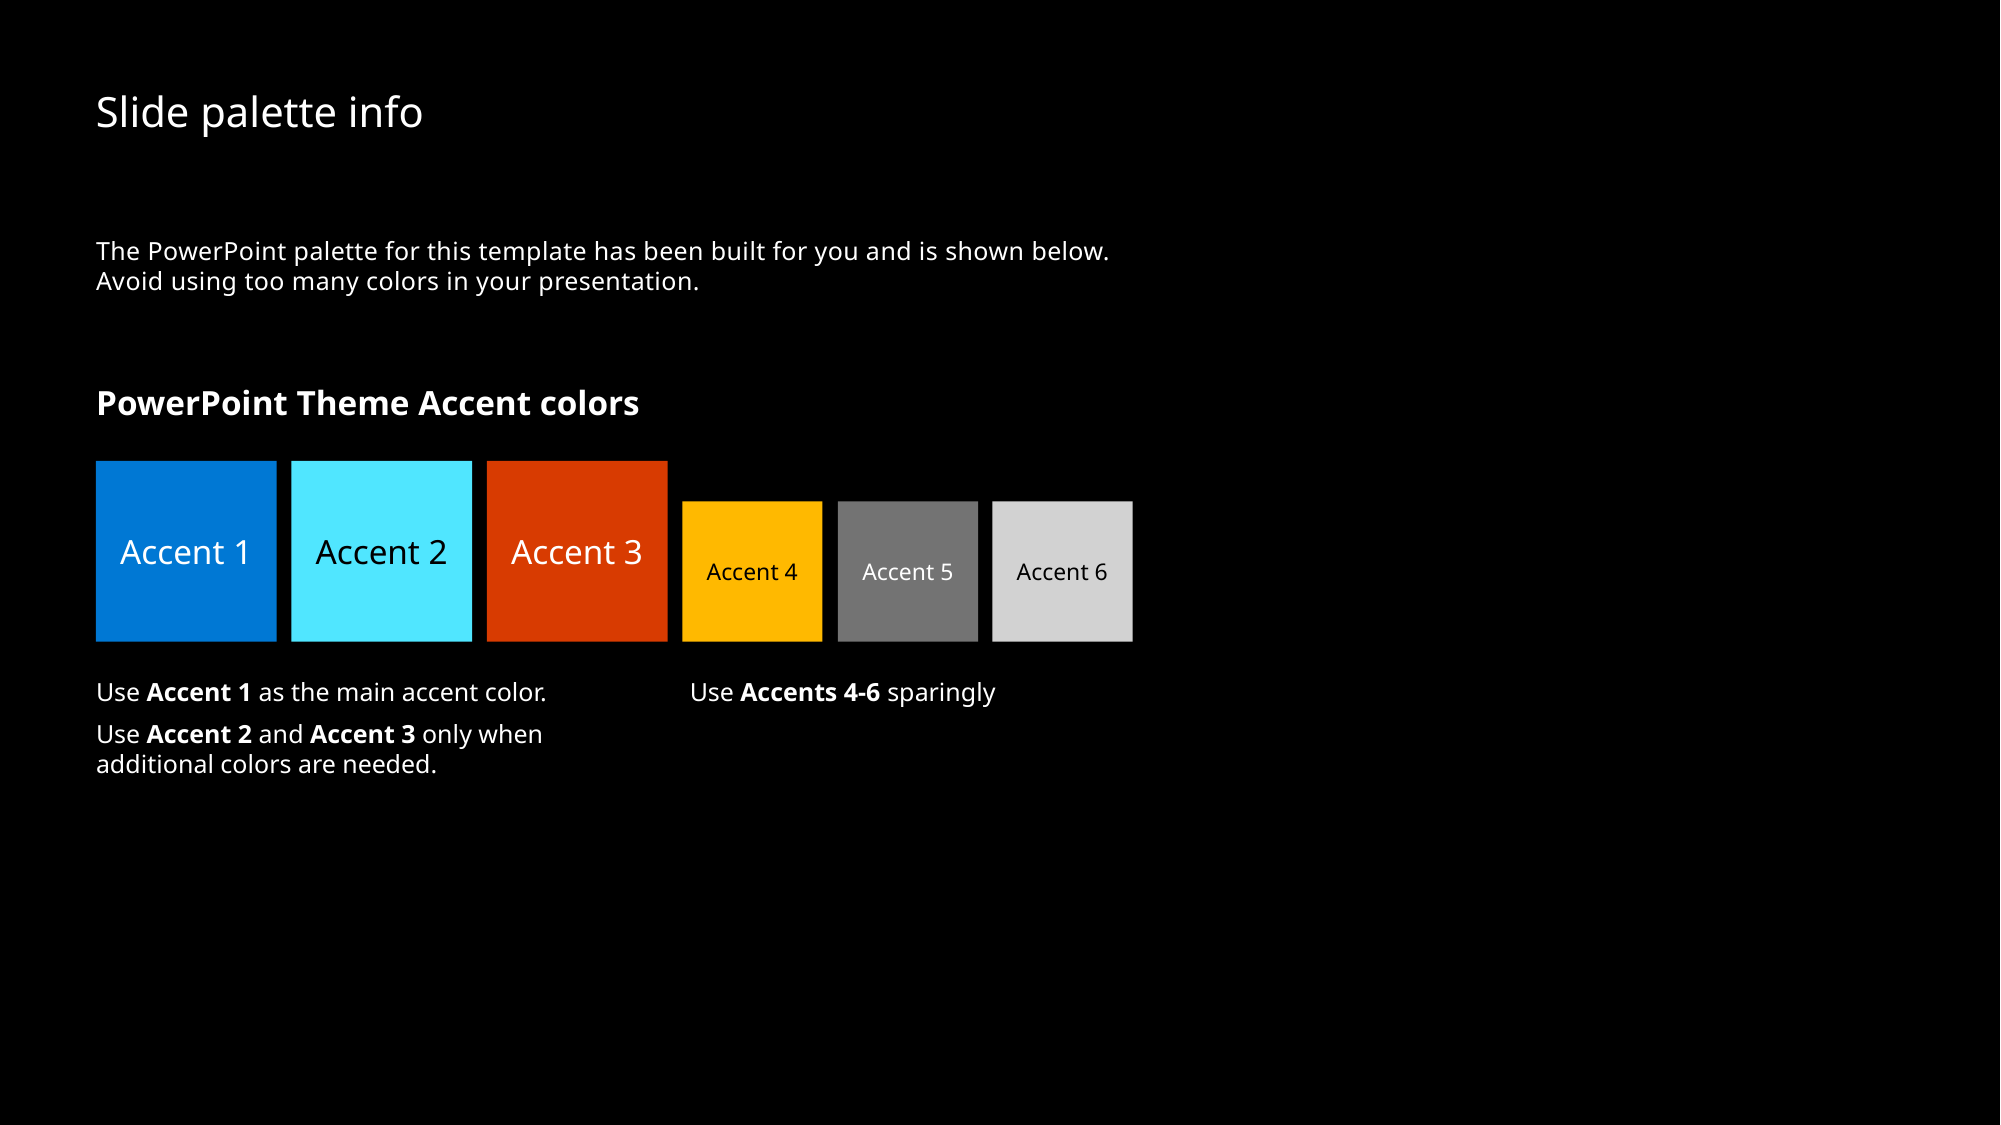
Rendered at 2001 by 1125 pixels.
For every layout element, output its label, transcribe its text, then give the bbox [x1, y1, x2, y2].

text_box Use Accent 1 as the main accent color. Use Accent 2 and Accent 3 only when additional colors are needed. [96, 676, 668, 779]
text_box Use Accents 4-6 sparingly [689, 676, 1146, 707]
text_box Accent 3 [486, 460, 668, 642]
text_box Accent 2 [290, 460, 473, 642]
text_box Accent 4 [681, 501, 823, 642]
text_box Accent 5 [837, 501, 979, 642]
text_box Accent 6 [992, 501, 1133, 642]
text_box Accent 1 [95, 460, 278, 642]
text_box The PowerPoint palette for this template has been built for you and is shown below. Avoid using too many colors in your presentation. [96, 235, 1731, 296]
text_box PowerPoint Theme Accent colors [96, 382, 1128, 423]
title Slide palette info [95, 75, 1000, 137]
